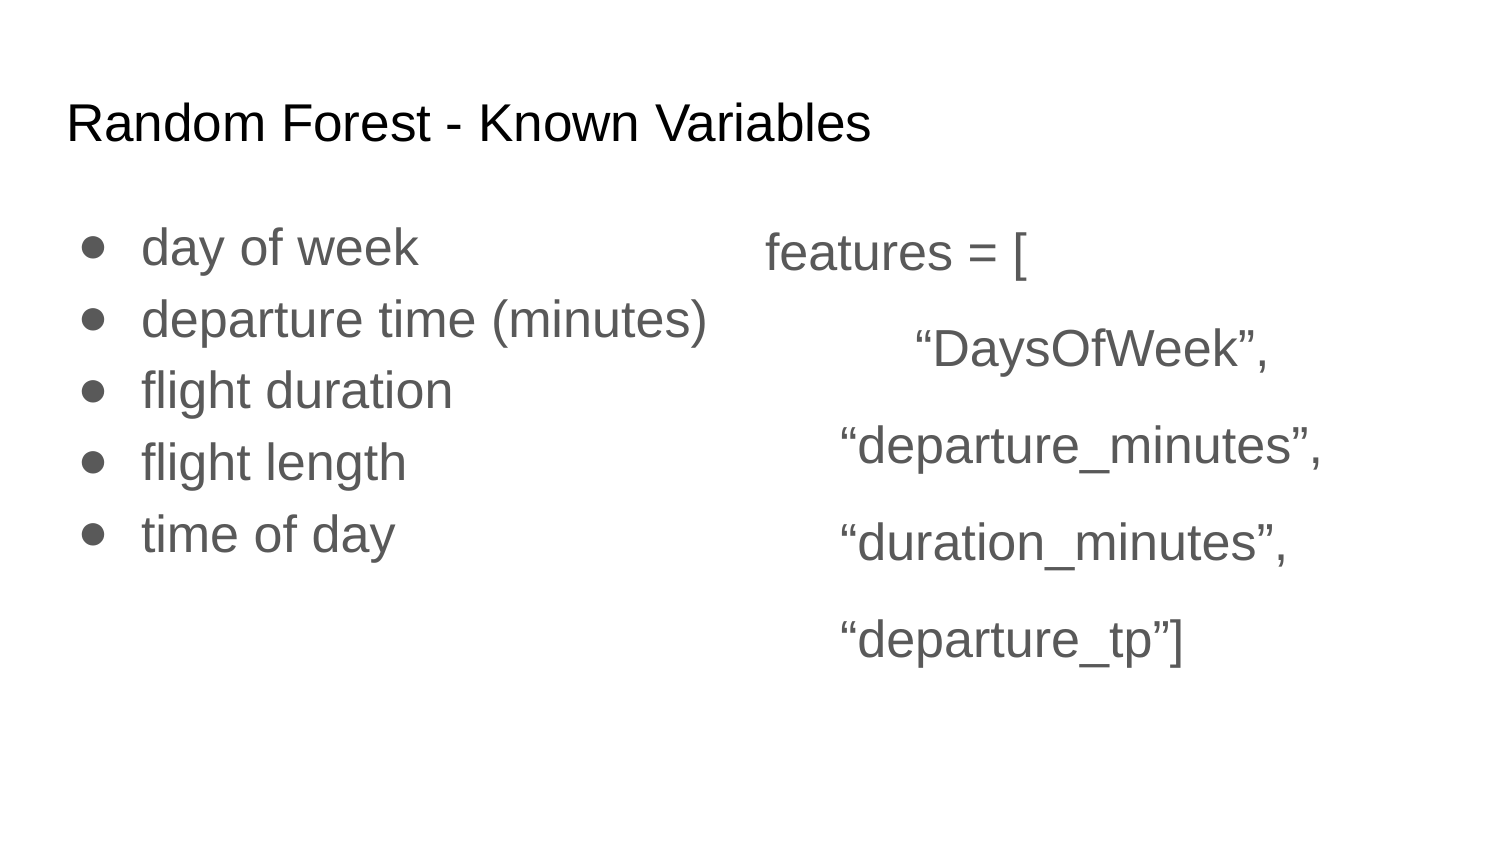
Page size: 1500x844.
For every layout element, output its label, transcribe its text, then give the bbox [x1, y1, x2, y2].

list day of week departure time (minutes) flight duration flight length time of day [51, 189, 750, 750]
text_box features = [ “DaysOfWeek”, “departure_minutes”, “duration_minutes”, “departure_tp”] [750, 193, 1421, 683]
title Random Forest - Known Variables [51, 72, 1449, 167]
